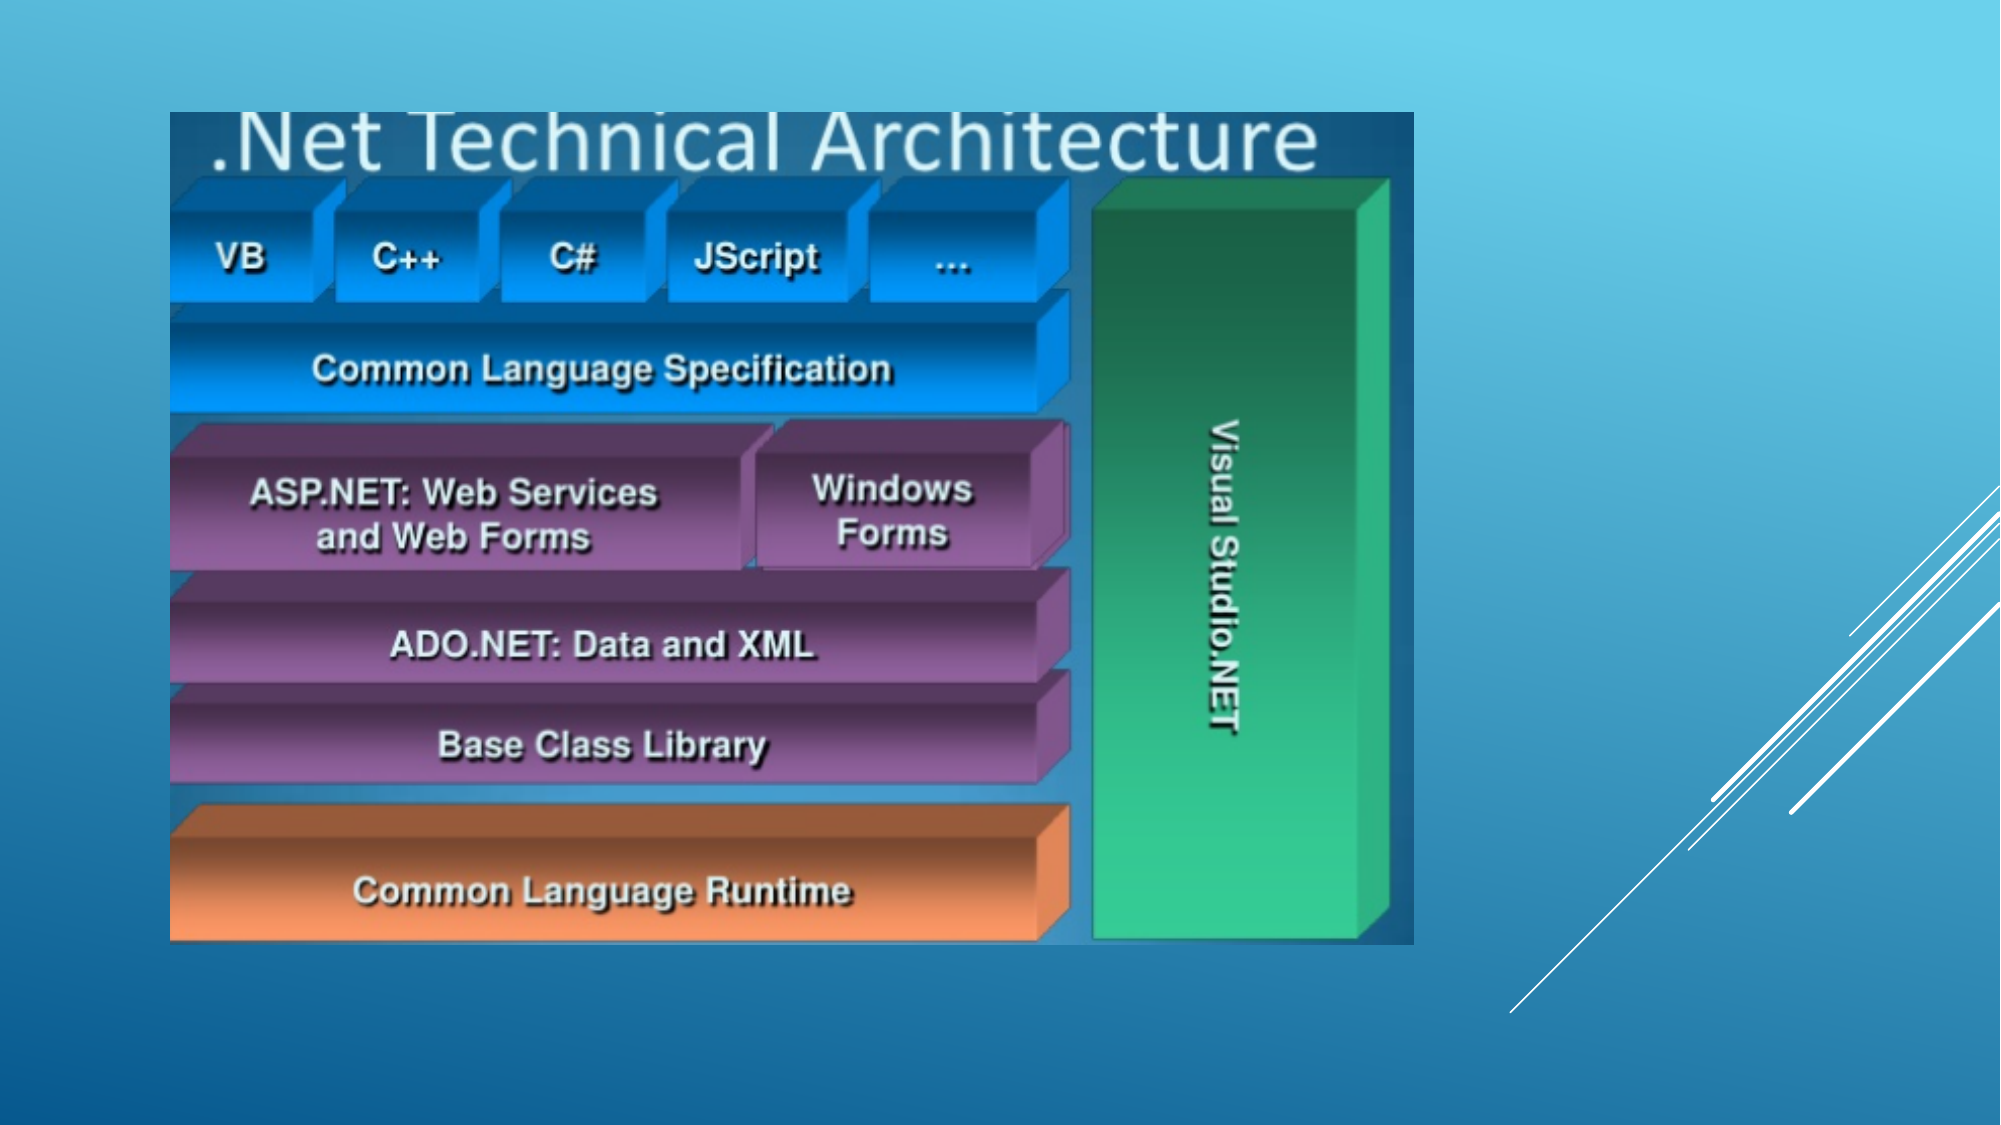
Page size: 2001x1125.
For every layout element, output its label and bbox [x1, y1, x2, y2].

list [170, 112, 1414, 945]
